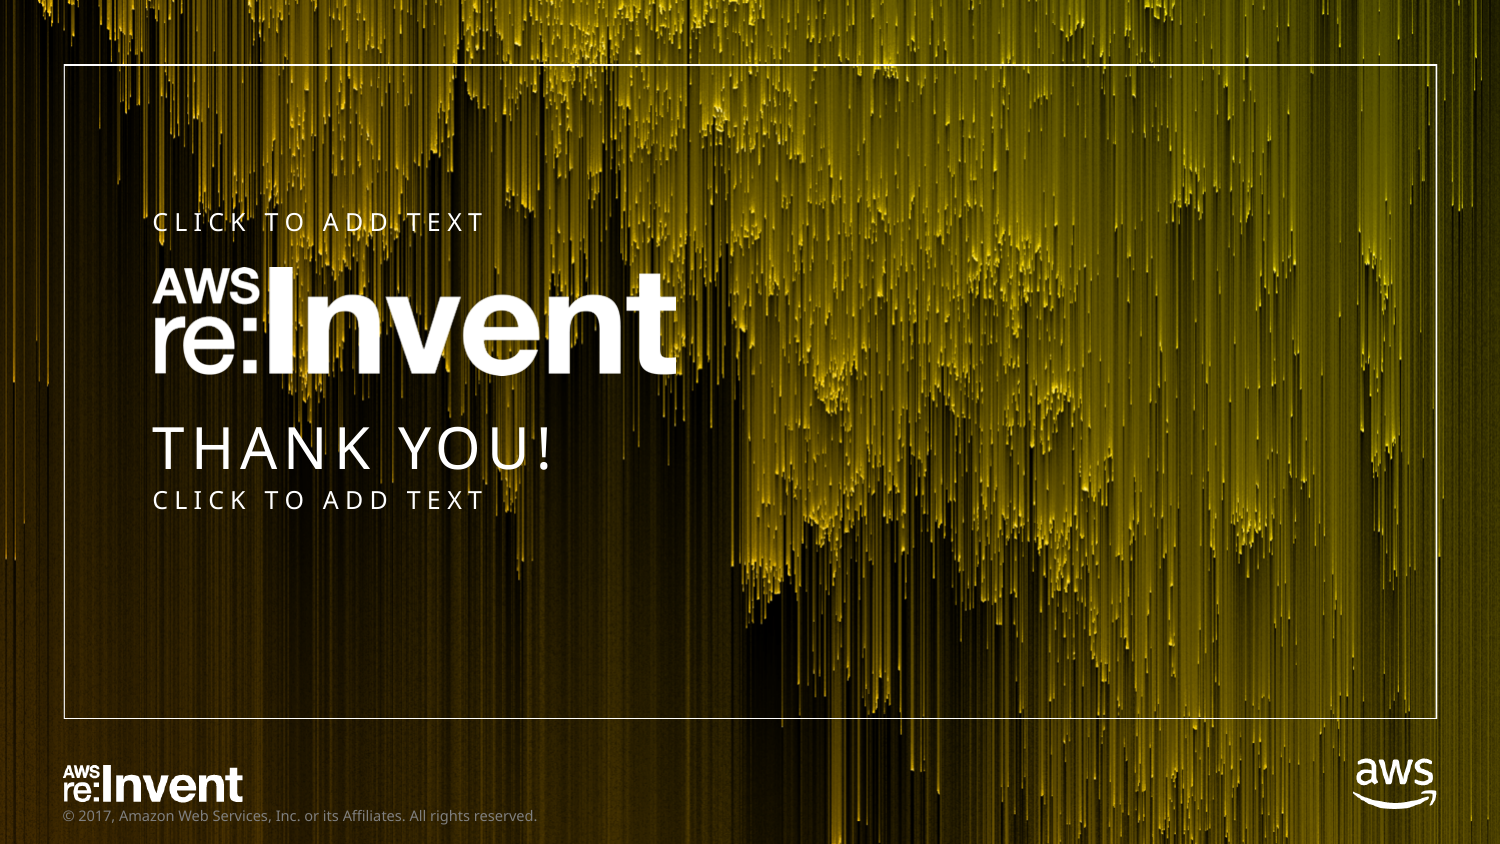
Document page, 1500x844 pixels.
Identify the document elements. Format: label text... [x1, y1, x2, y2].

picture [0, 0, 1500, 844]
list THANK YOU! [152, 411, 1352, 474]
list CLICK TO ADD TEXT [152, 484, 1352, 519]
list CLICK TO ADD TEXT [152, 159, 1353, 237]
